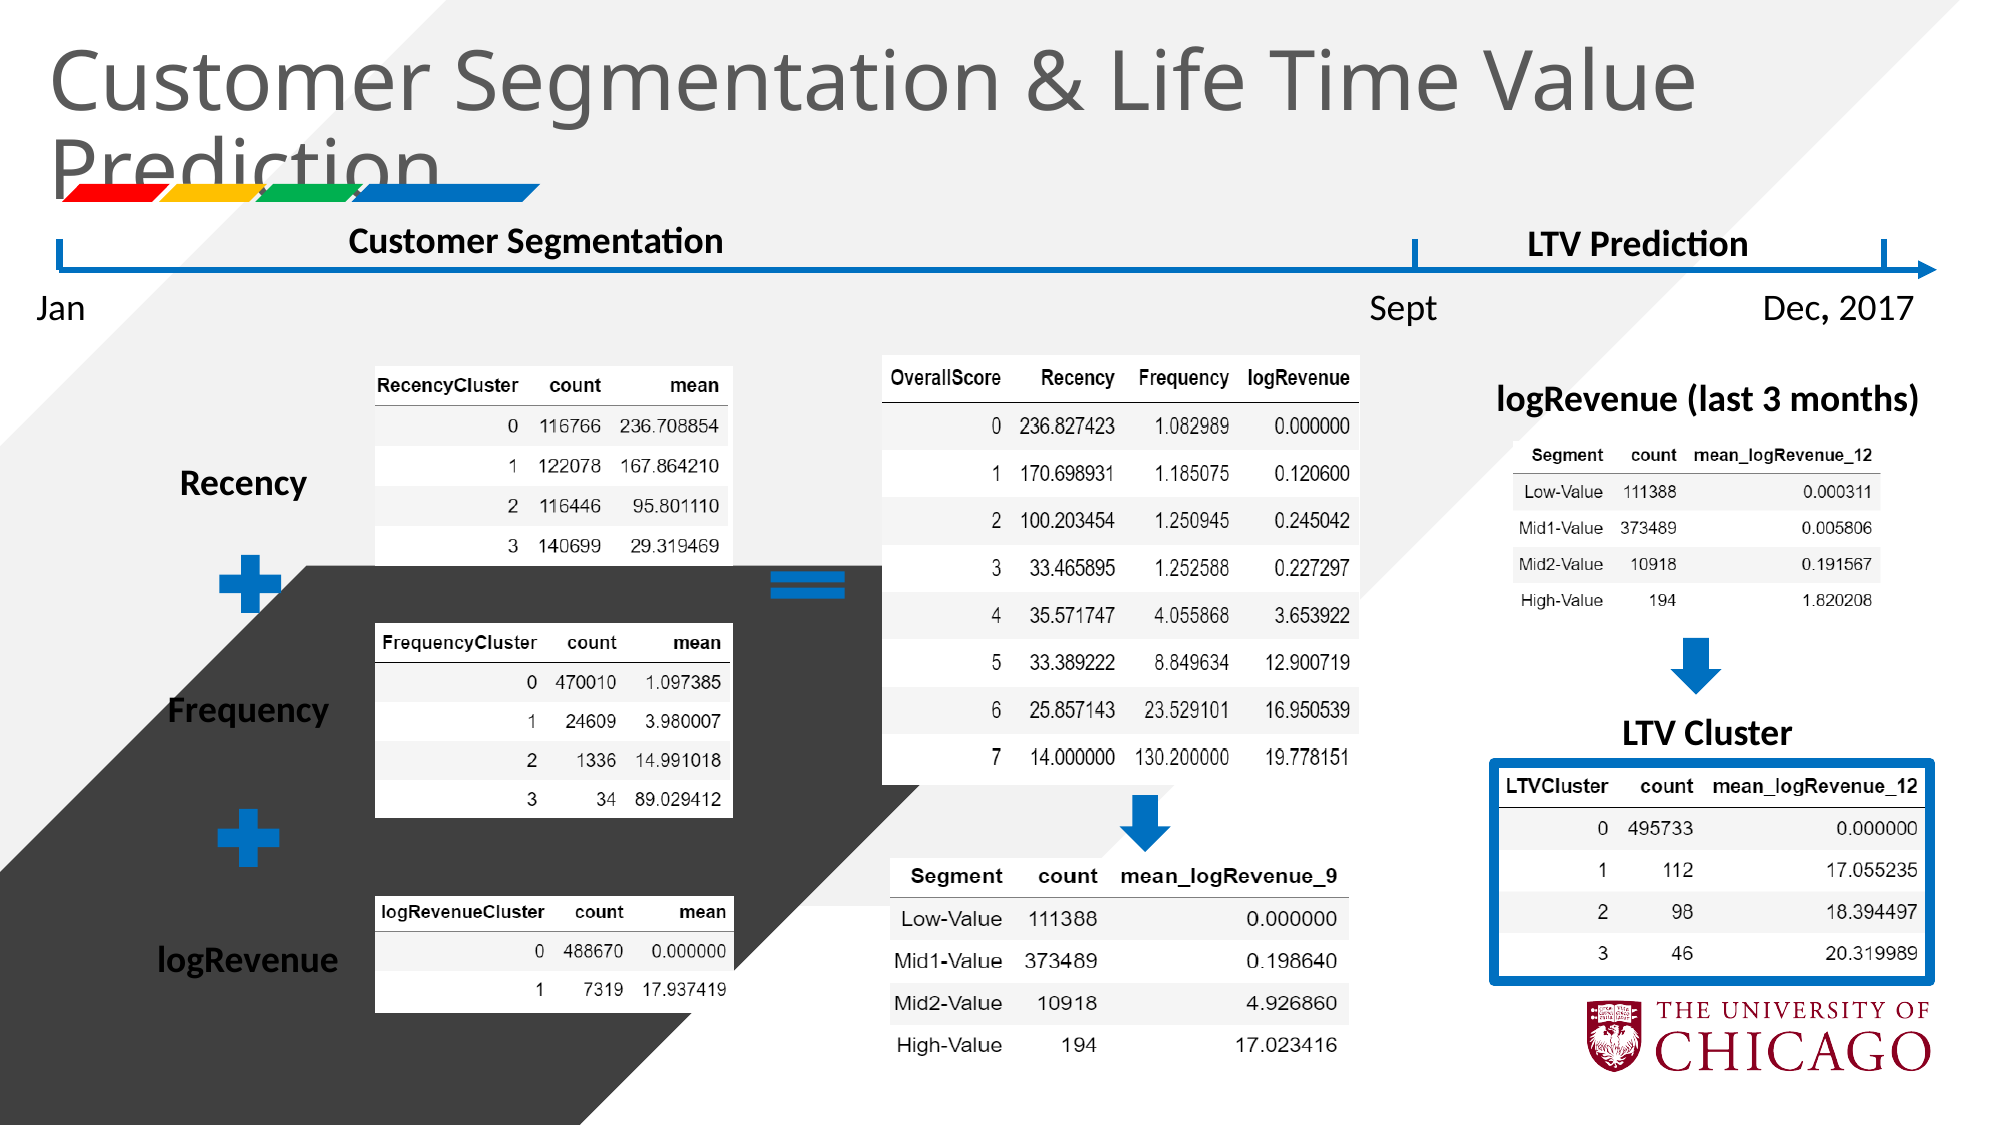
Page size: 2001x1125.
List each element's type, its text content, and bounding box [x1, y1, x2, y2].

picture [375, 366, 733, 566]
text_box [218, 554, 282, 614]
text_box [770, 587, 846, 600]
text_box [770, 570, 846, 583]
picture [1565, 986, 1940, 1097]
text_box Frequency [153, 677, 348, 738]
text_box Recency [164, 450, 348, 511]
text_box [21, 209, 1963, 336]
text_box LTV Cluster [1607, 700, 1814, 761]
text_box logRevenue [142, 927, 375, 987]
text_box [61, 183, 541, 202]
text_box [1117, 794, 1174, 854]
picture [375, 623, 733, 818]
picture [375, 896, 734, 1013]
text_box [1667, 636, 1725, 697]
text_box Customer Segmentation & Life Time Value Prediction [33, 71, 1975, 185]
picture [890, 858, 1349, 1067]
picture [1513, 441, 1881, 617]
text_box logRevenue (last 3 months) [1481, 366, 1963, 426]
text_box [217, 808, 280, 868]
picture [882, 355, 1360, 785]
picture [1498, 767, 1926, 977]
